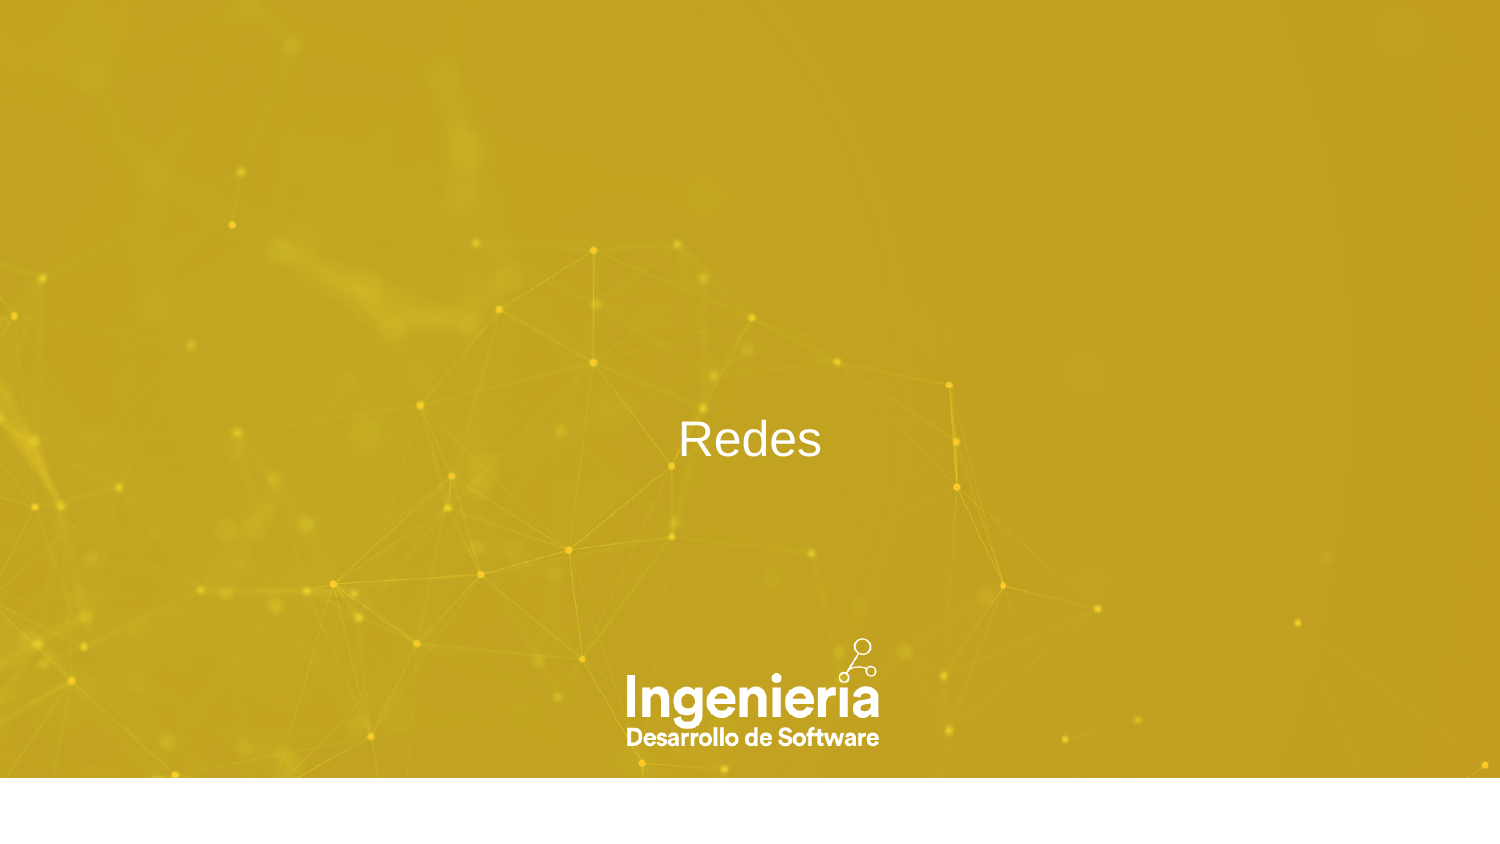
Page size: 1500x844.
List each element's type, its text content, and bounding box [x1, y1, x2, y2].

picture [0, 0, 1500, 778]
text_box Redes [320, 399, 1179, 475]
